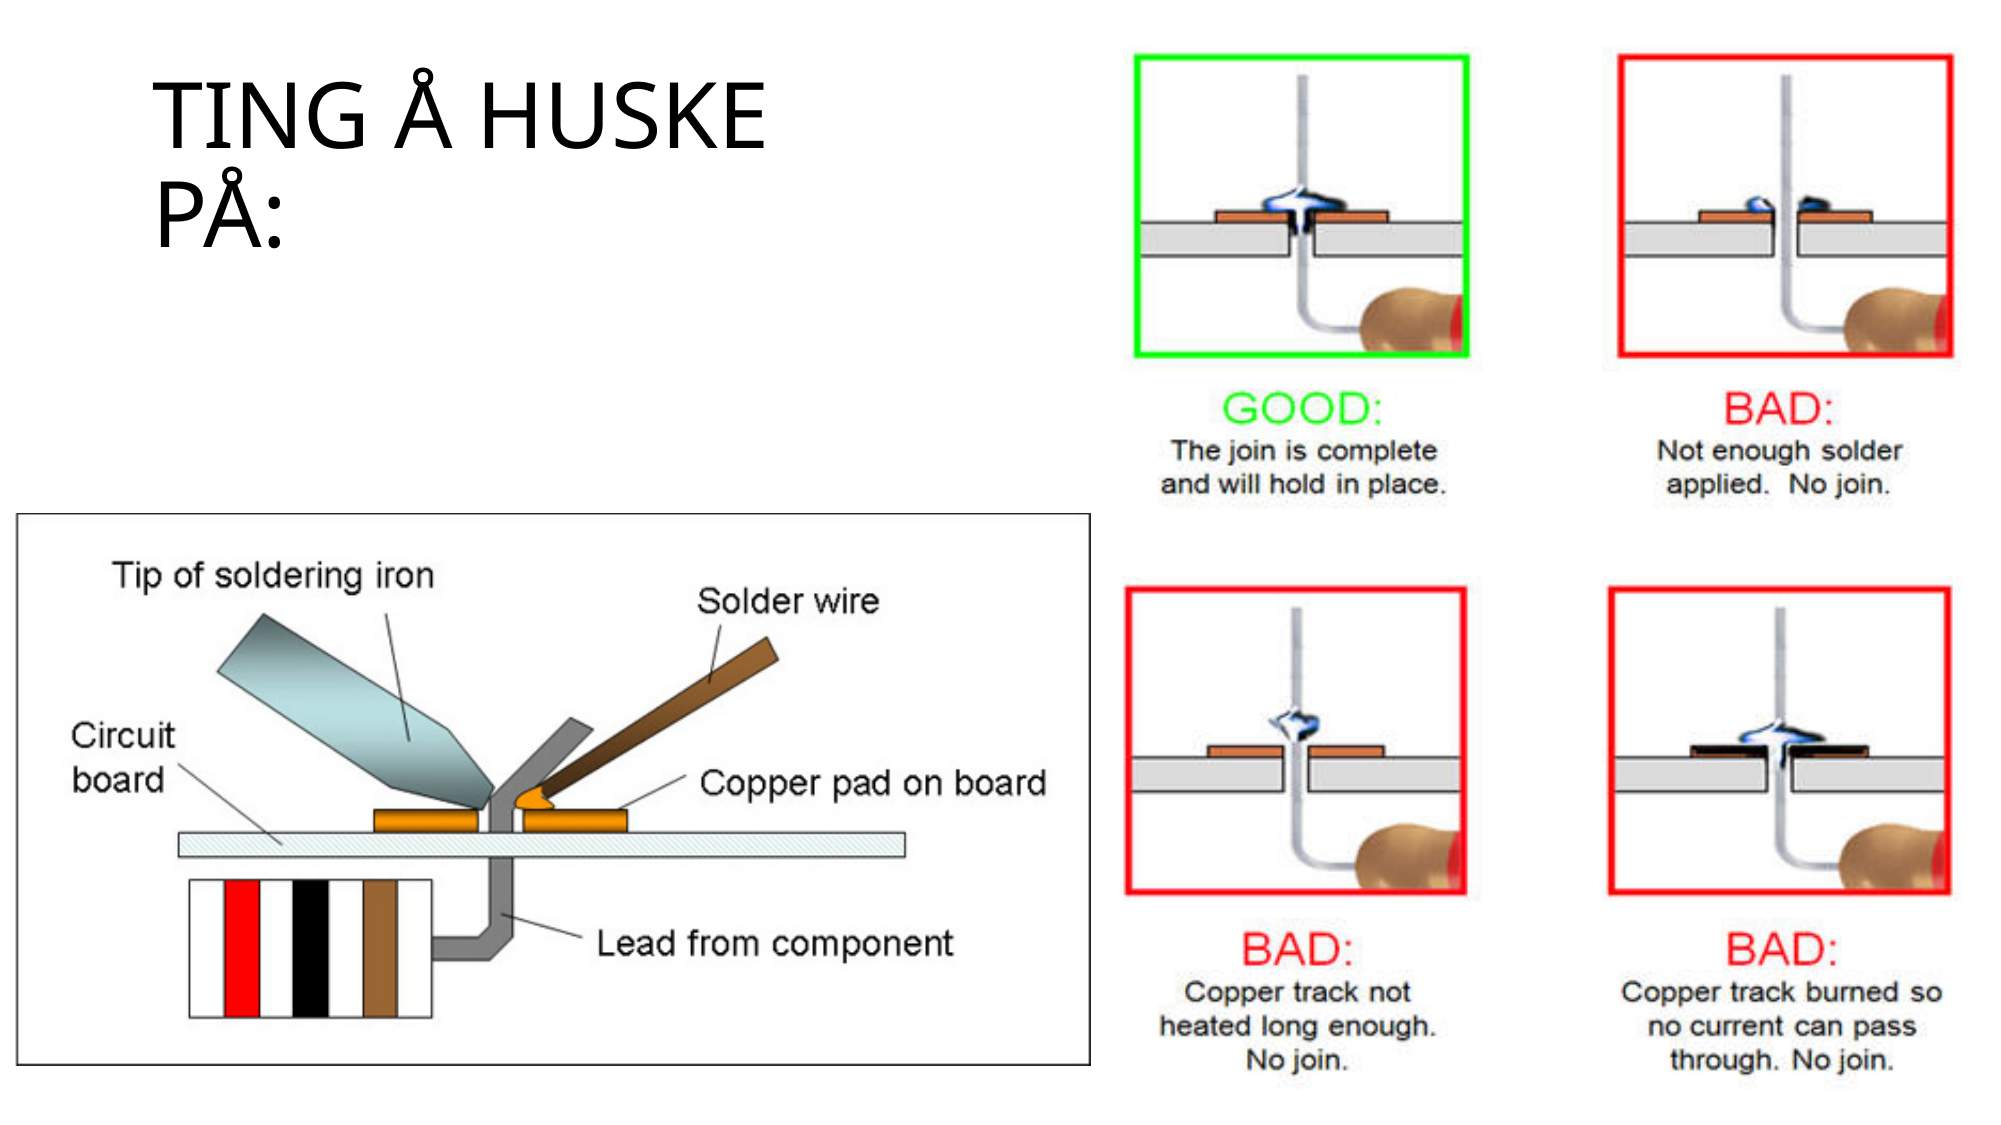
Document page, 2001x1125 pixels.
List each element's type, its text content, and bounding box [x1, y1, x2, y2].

title TING Å HUSKE PÅ: [137, 59, 849, 278]
picture [15, 0, 2000, 1124]
